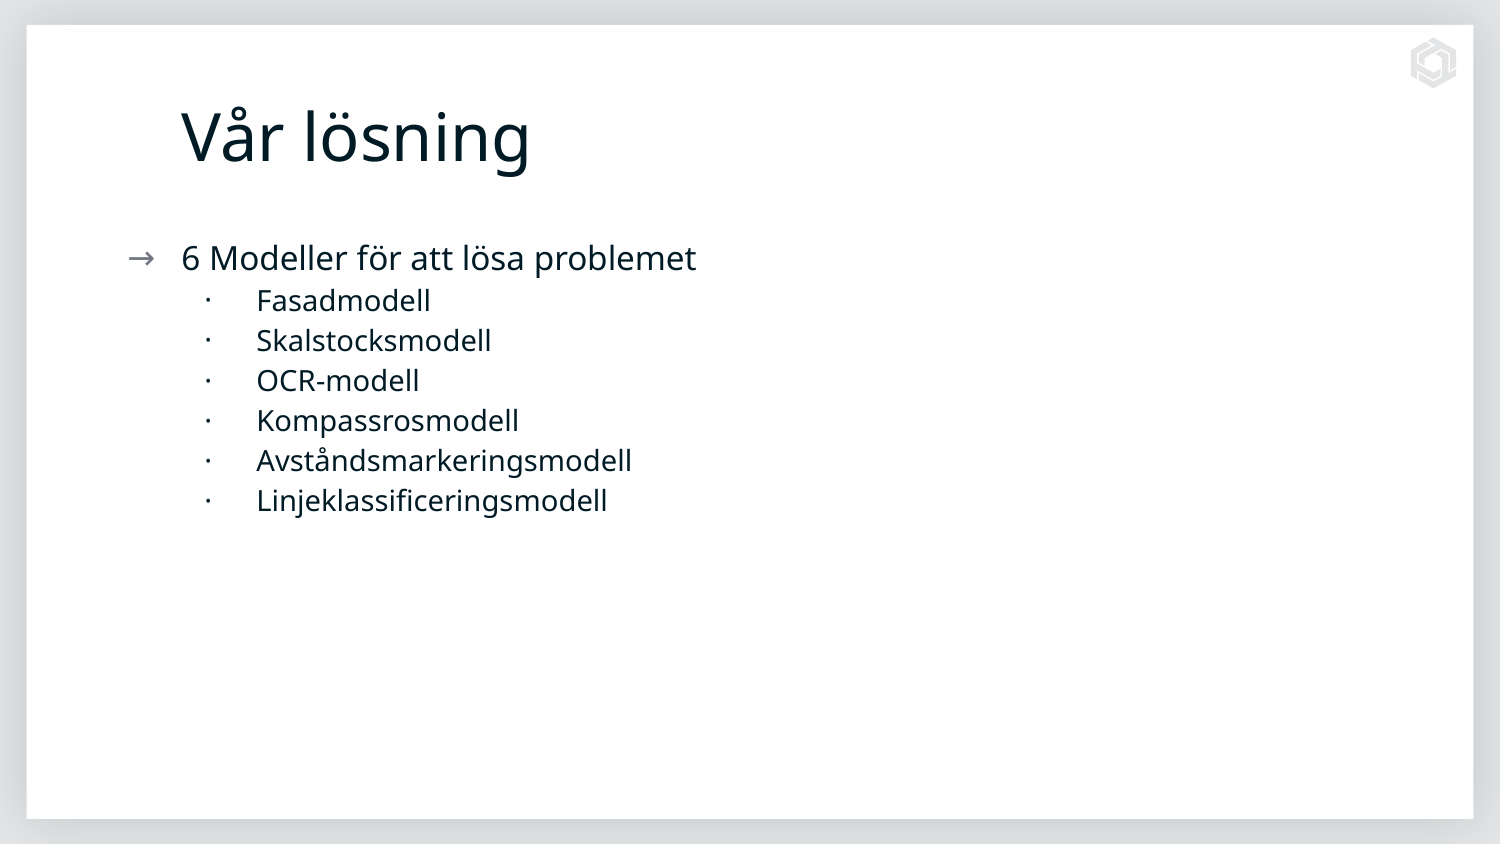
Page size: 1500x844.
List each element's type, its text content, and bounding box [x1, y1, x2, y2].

title Vår lösning [106, 94, 1072, 193]
list 6 Modeller för att lösa problemet Fasadmodell Skalstocksmodell OCR-modell Kompassrosmodell Avståndsmarkeringsmodell Linjeklassificeringsmodell [106, 230, 1394, 750]
